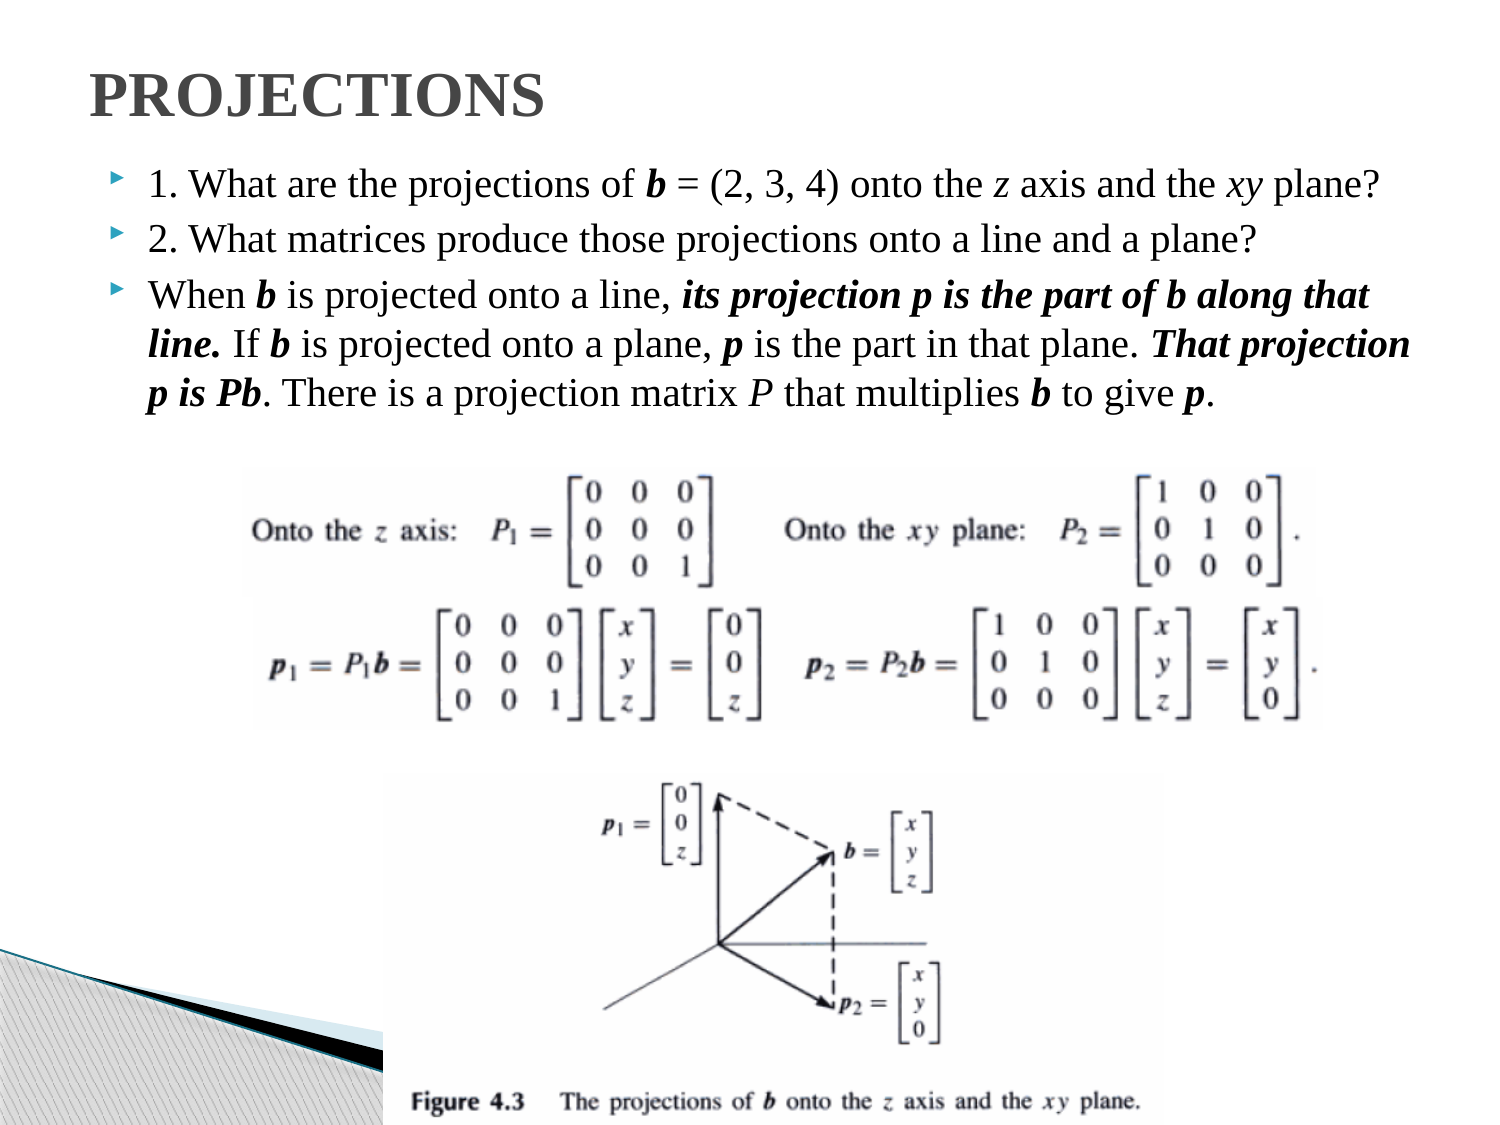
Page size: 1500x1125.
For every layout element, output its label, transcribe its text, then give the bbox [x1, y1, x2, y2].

picture [383, 773, 1164, 1125]
title PROJECTIONS [75, 45, 1425, 138]
picture [241, 467, 1323, 730]
list 1. What are the projections of b = (2, 3, 4) onto the z axis and the xy plane? 2. What matrices produce those projections onto a line and a plane? When b is projected onto a line, its projection p is the part of b along that line. If b is projected onto a plane, p is the part in that plane. That projection p is Pb. There is a projection matrix P that multiplies b to give p. [76, 149, 1427, 504]
